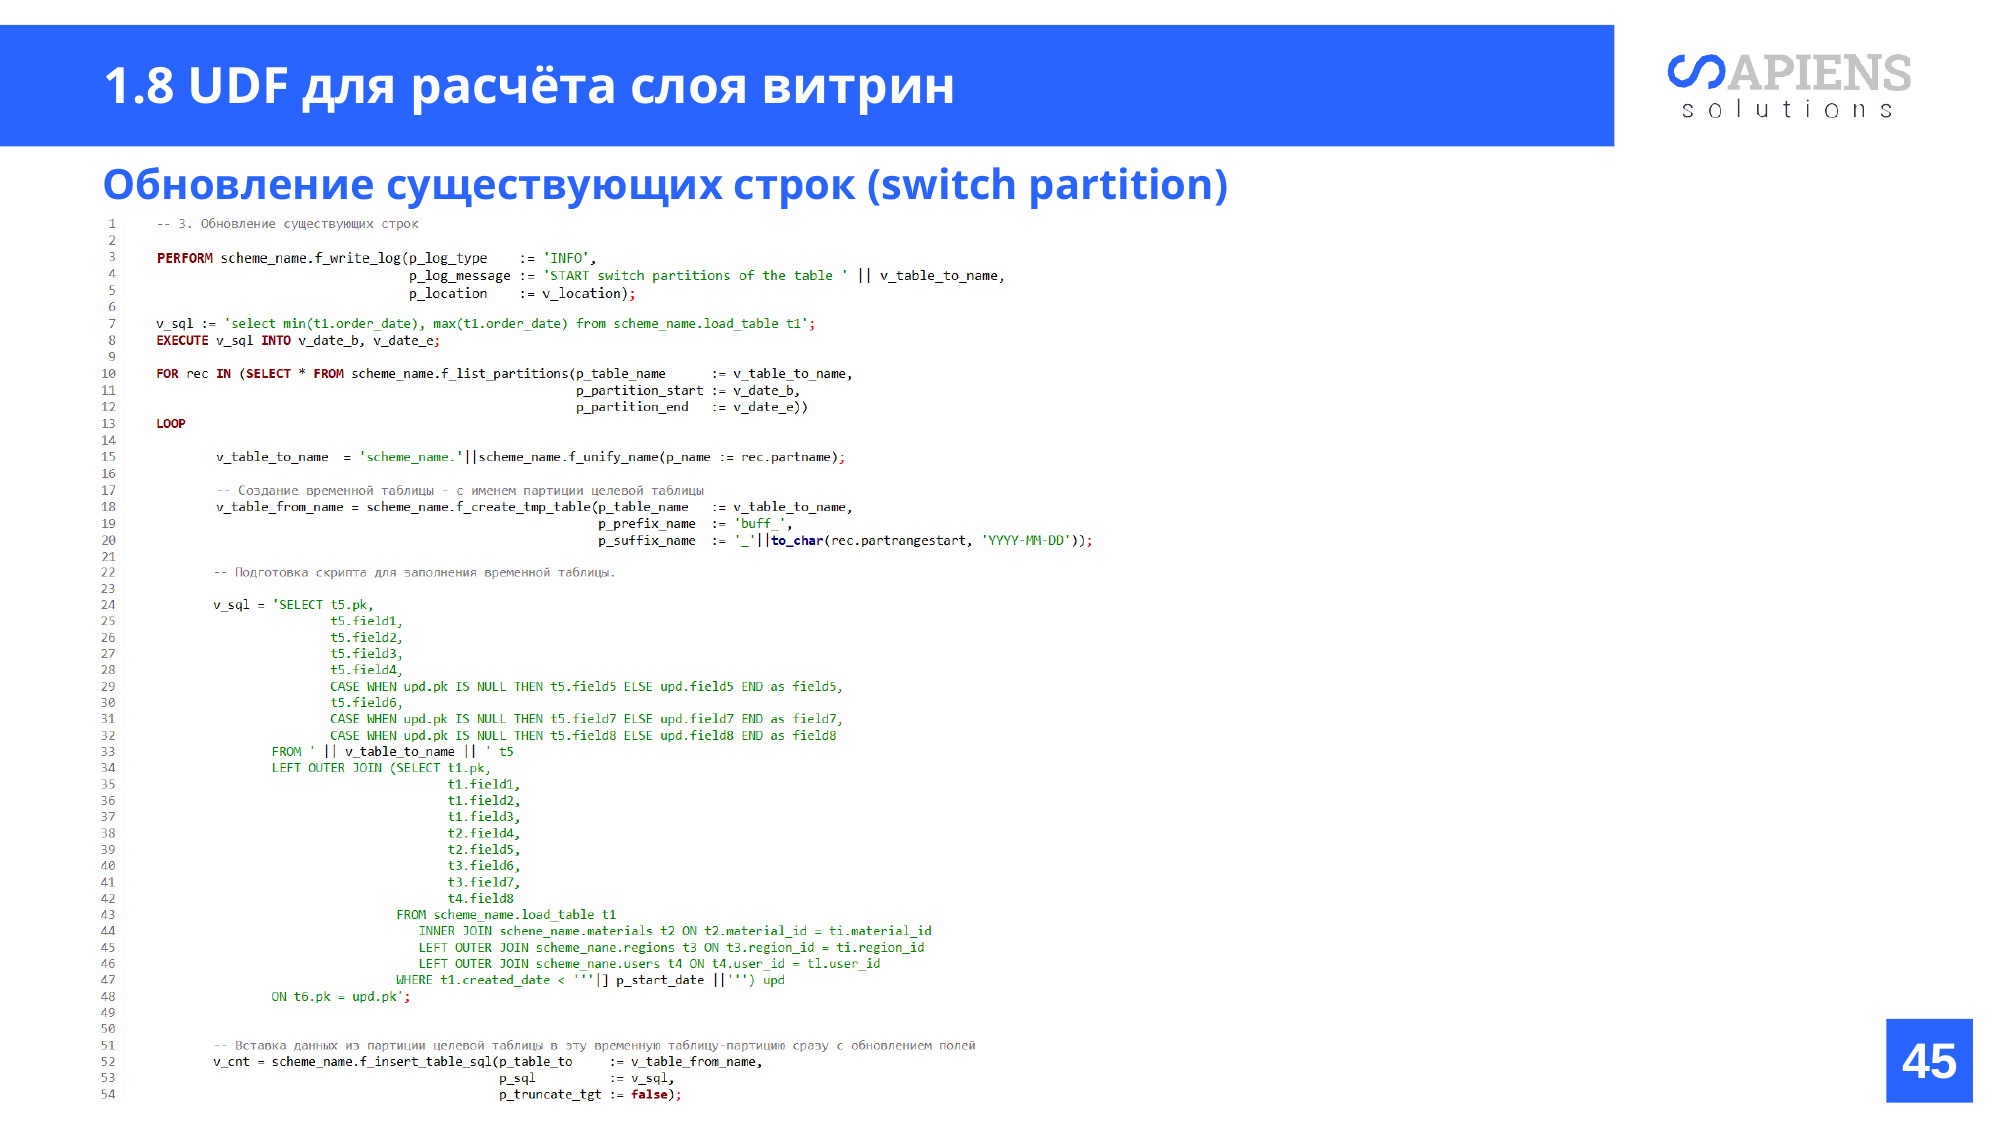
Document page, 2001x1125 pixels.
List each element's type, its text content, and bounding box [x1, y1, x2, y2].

text_box Обновление существующих строк (switch partition) [87, 149, 1263, 215]
picture [1844, 54, 1882, 90]
picture [1884, 54, 1911, 91]
picture [1709, 103, 1721, 118]
text_box 1.8 UDF для расчёта слоя витрин [101, 51, 1188, 114]
text_box 45 [1895, 1031, 1960, 1089]
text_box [99, 215, 1139, 1103]
picture [1825, 103, 1838, 118]
text_box [1886, 1018, 1973, 1103]
